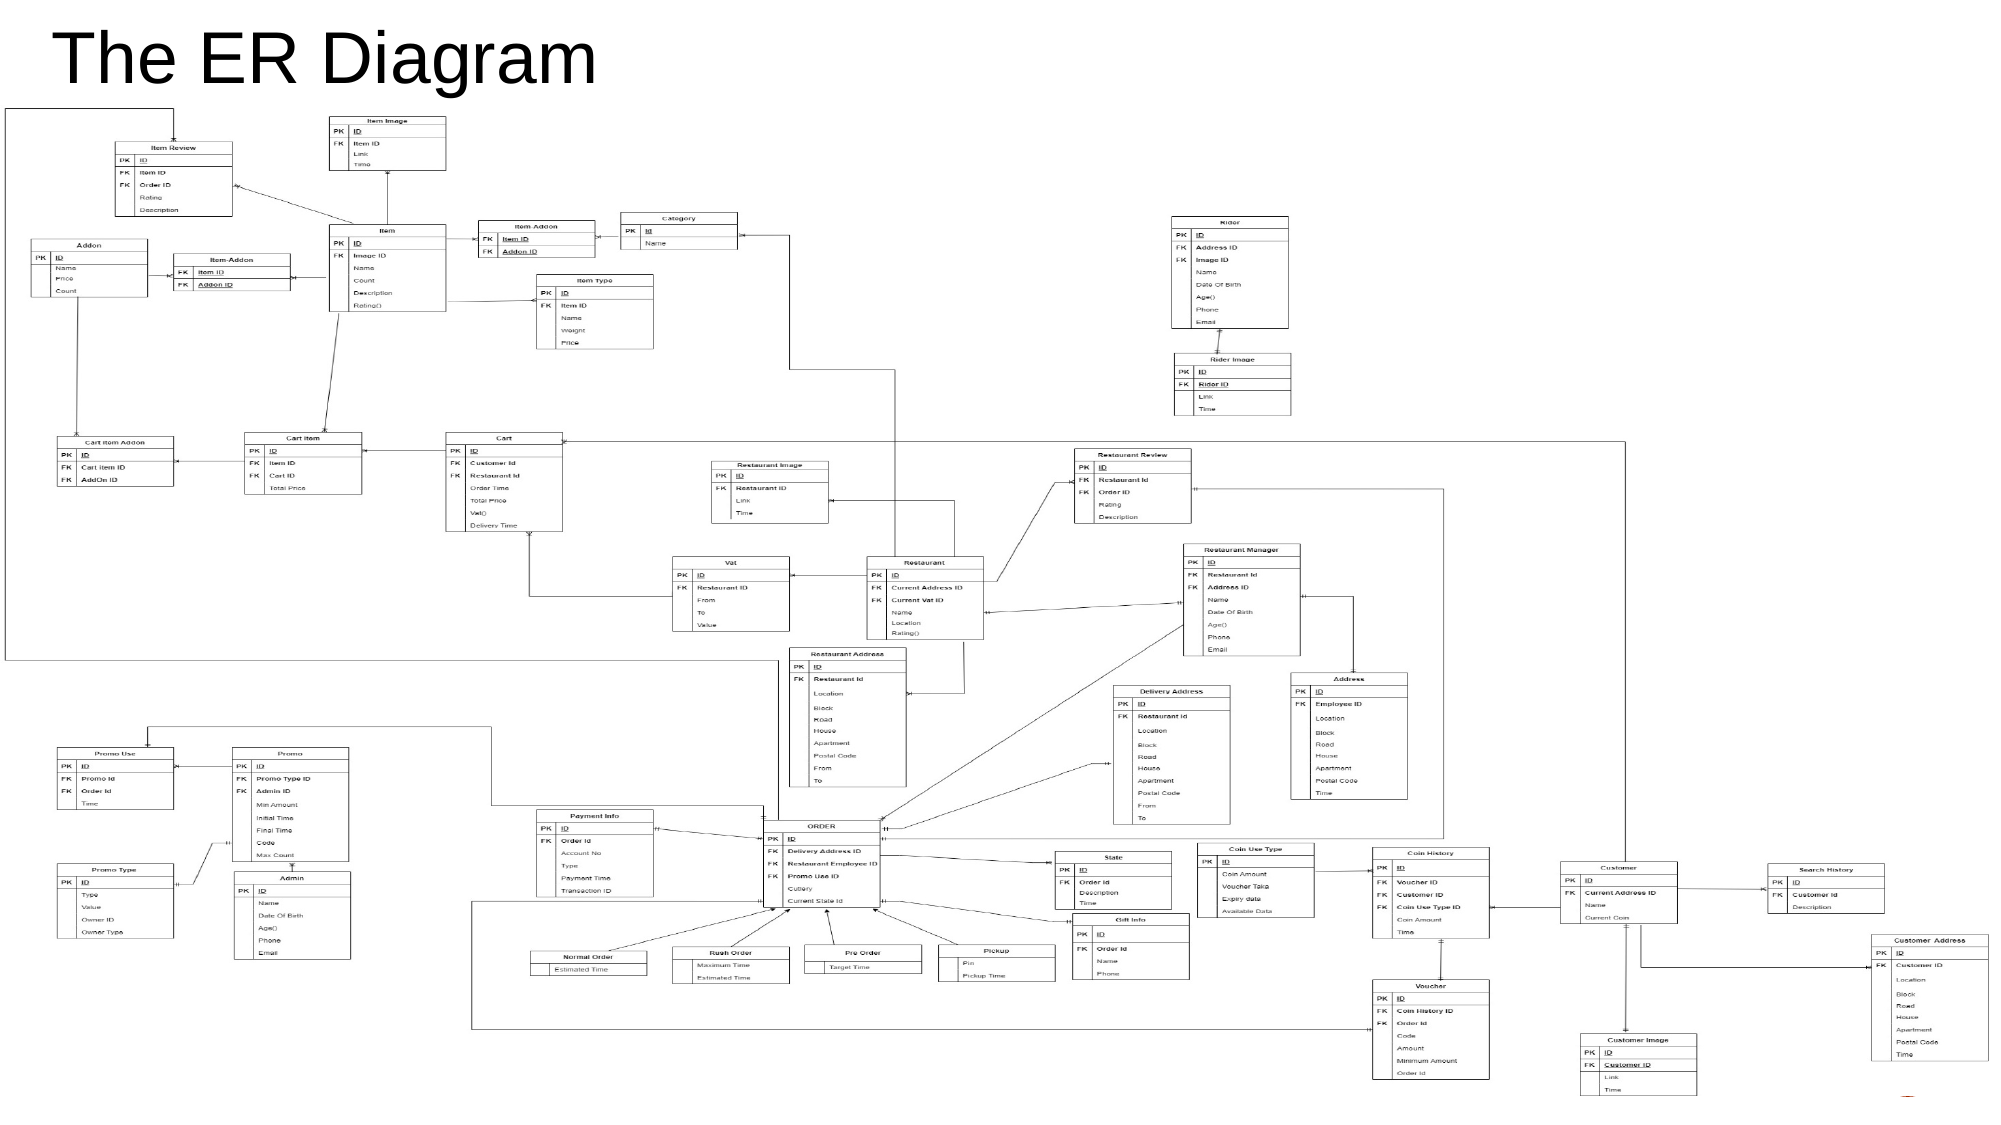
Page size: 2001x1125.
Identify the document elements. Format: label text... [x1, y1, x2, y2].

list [0, 105, 1990, 1096]
title The ER Diagram [36, 17, 1863, 103]
